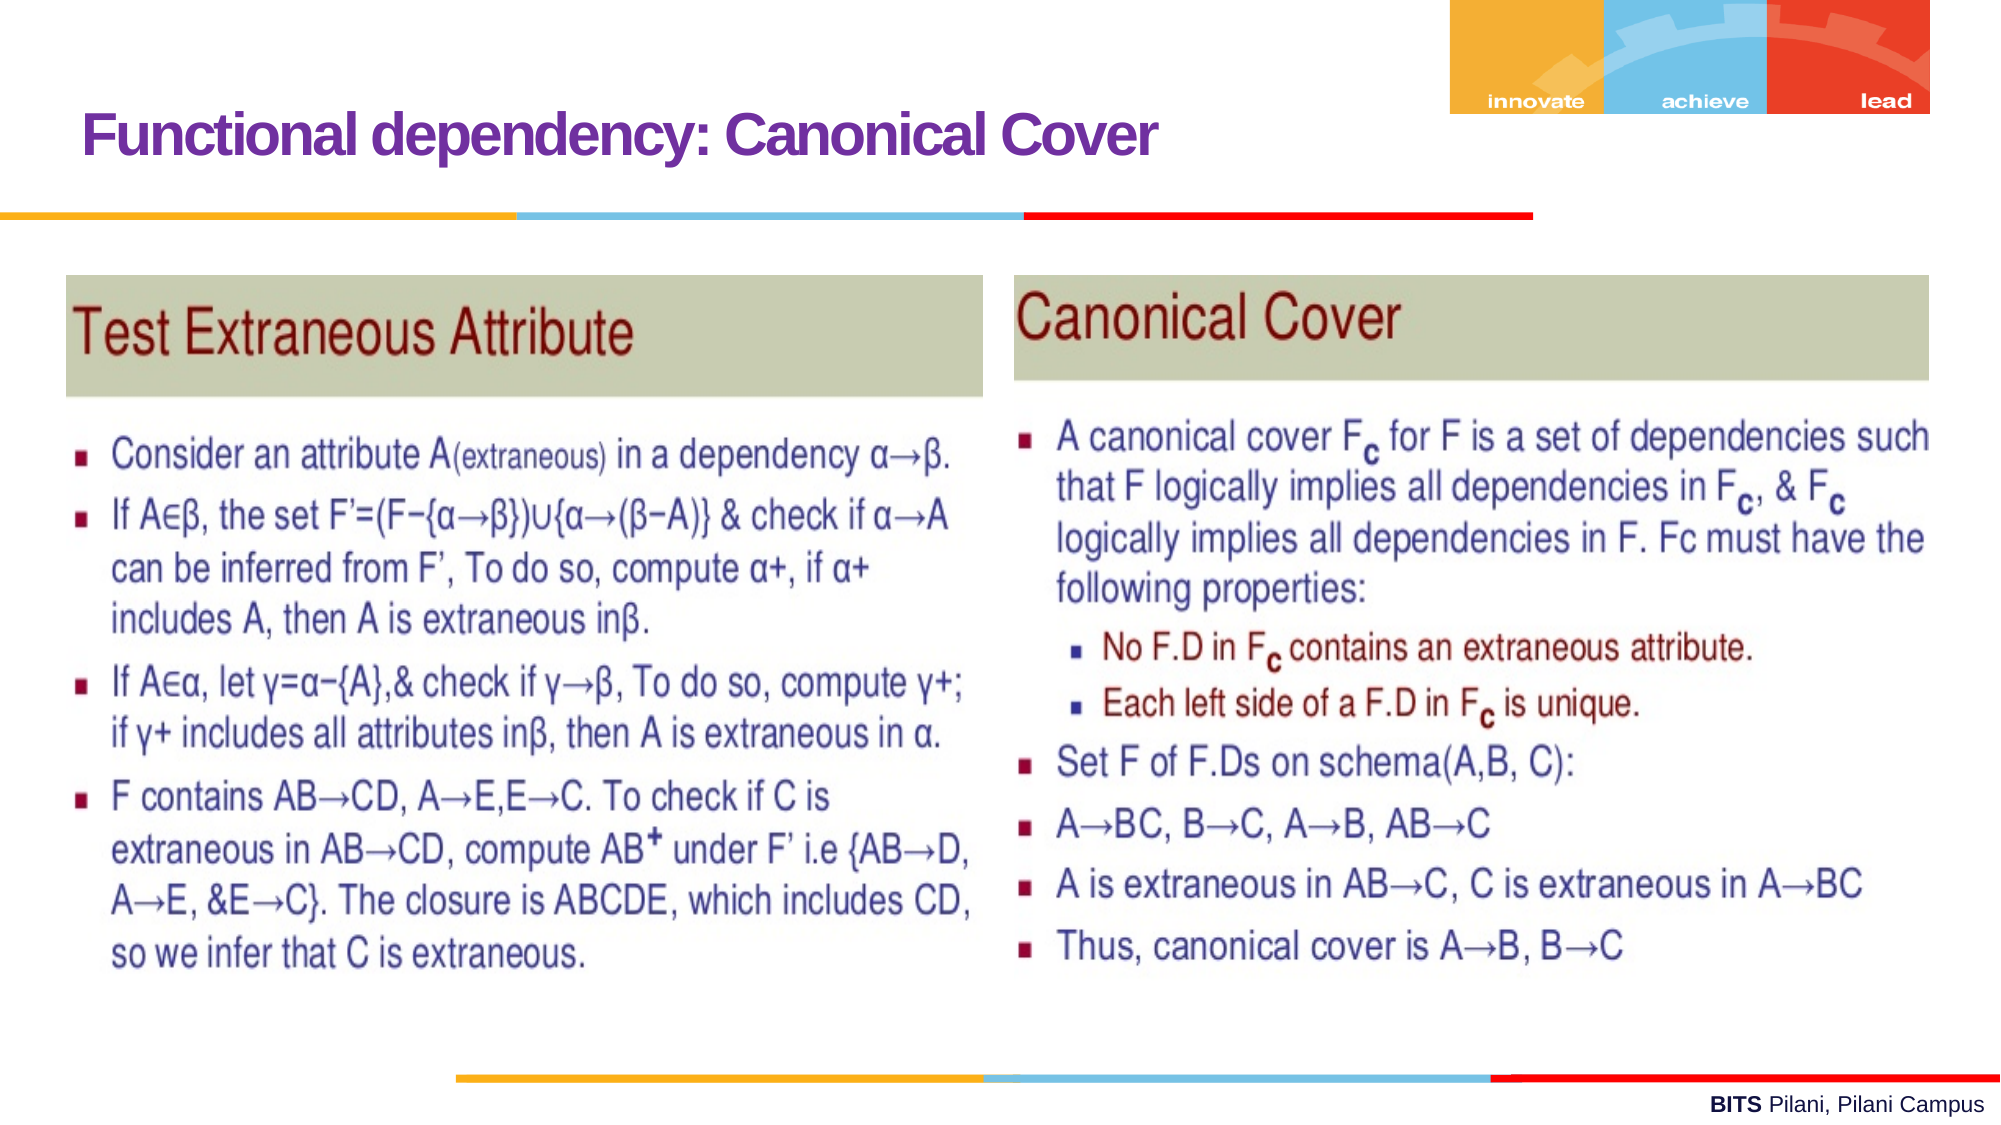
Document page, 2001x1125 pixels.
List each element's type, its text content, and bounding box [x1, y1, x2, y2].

list Functional dependency: Canonical Cover [66, 98, 1332, 213]
picture [1449, 0, 1930, 114]
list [66, 275, 983, 984]
picture [1014, 275, 1929, 984]
